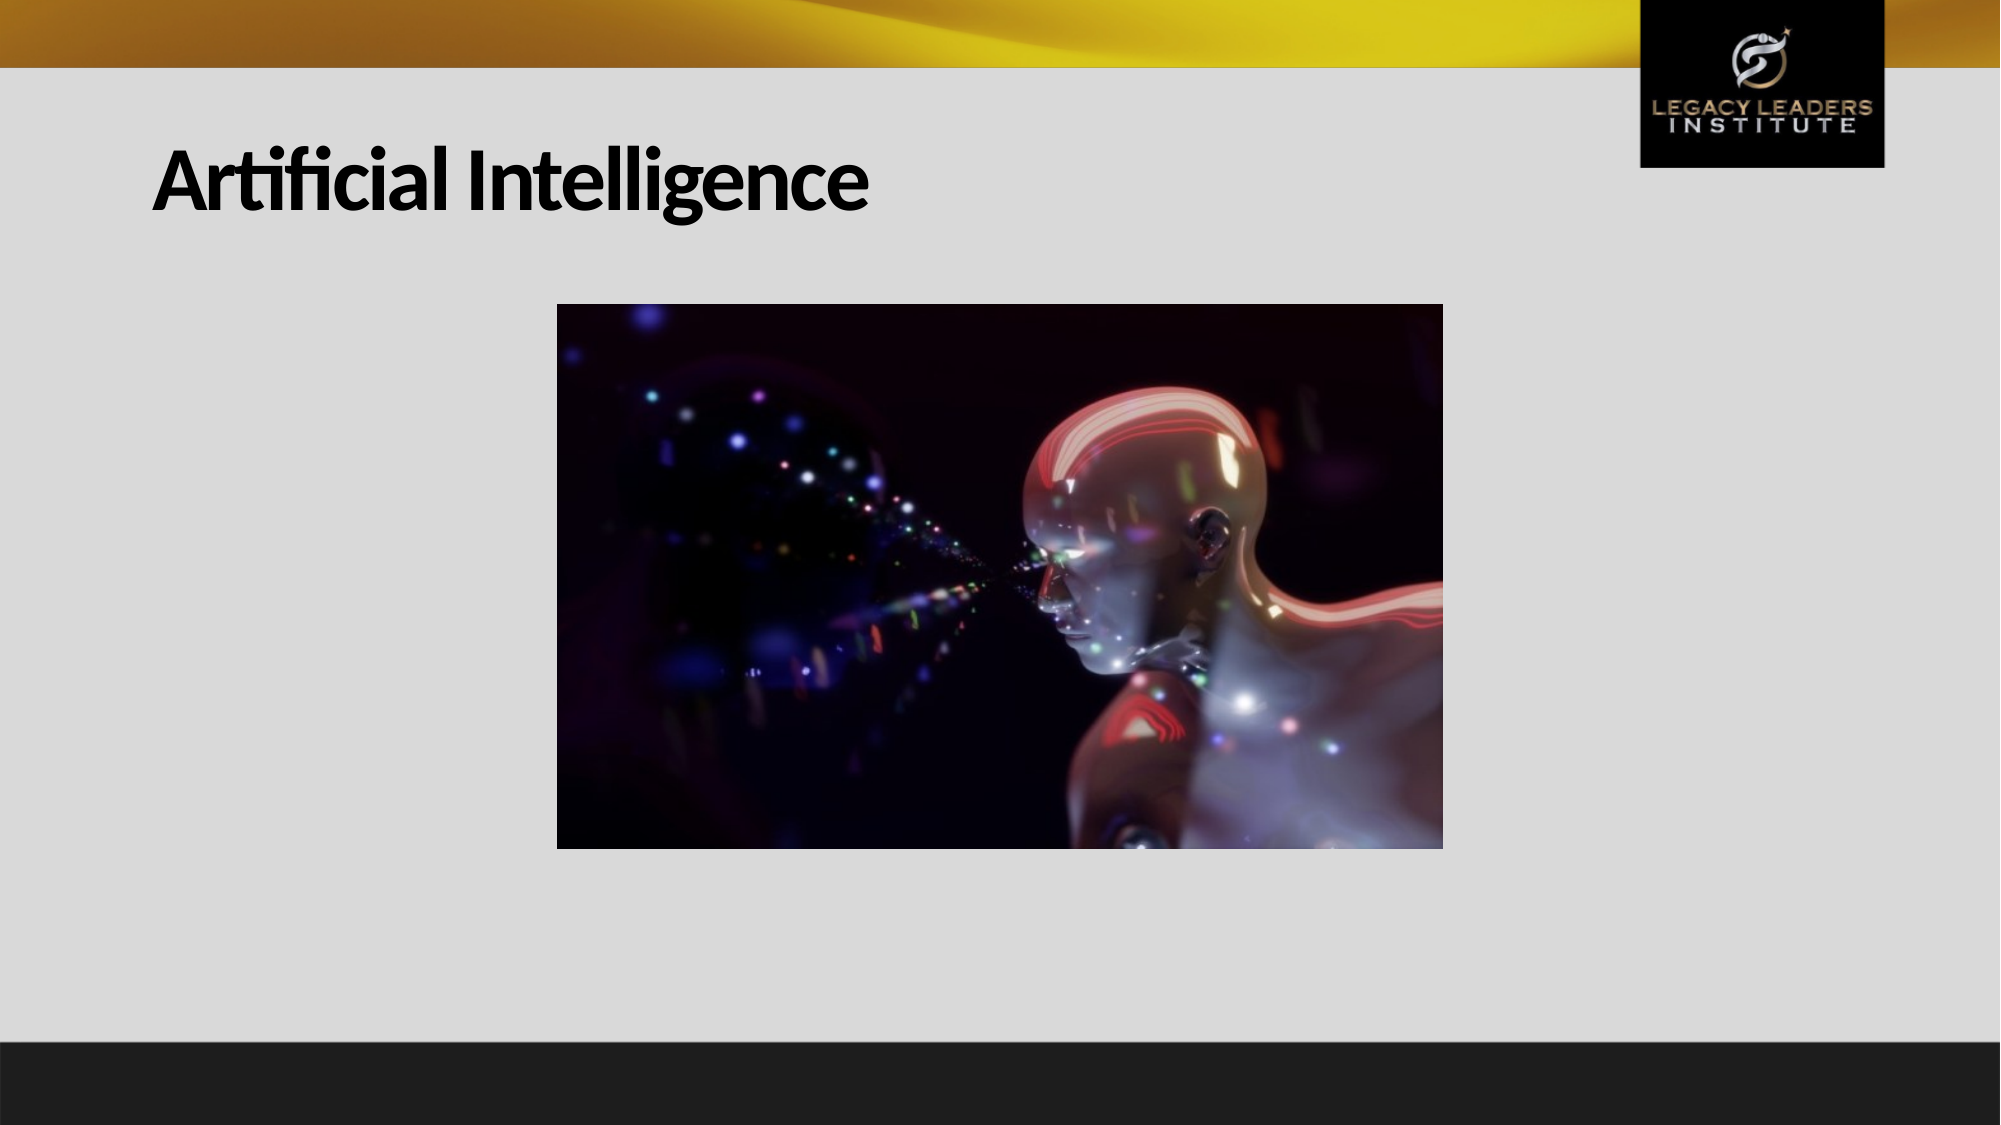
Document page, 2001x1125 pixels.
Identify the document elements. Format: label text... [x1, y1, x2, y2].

title Artificial Intelligence [137, 83, 1640, 278]
picture [0, 0, 2000, 1125]
